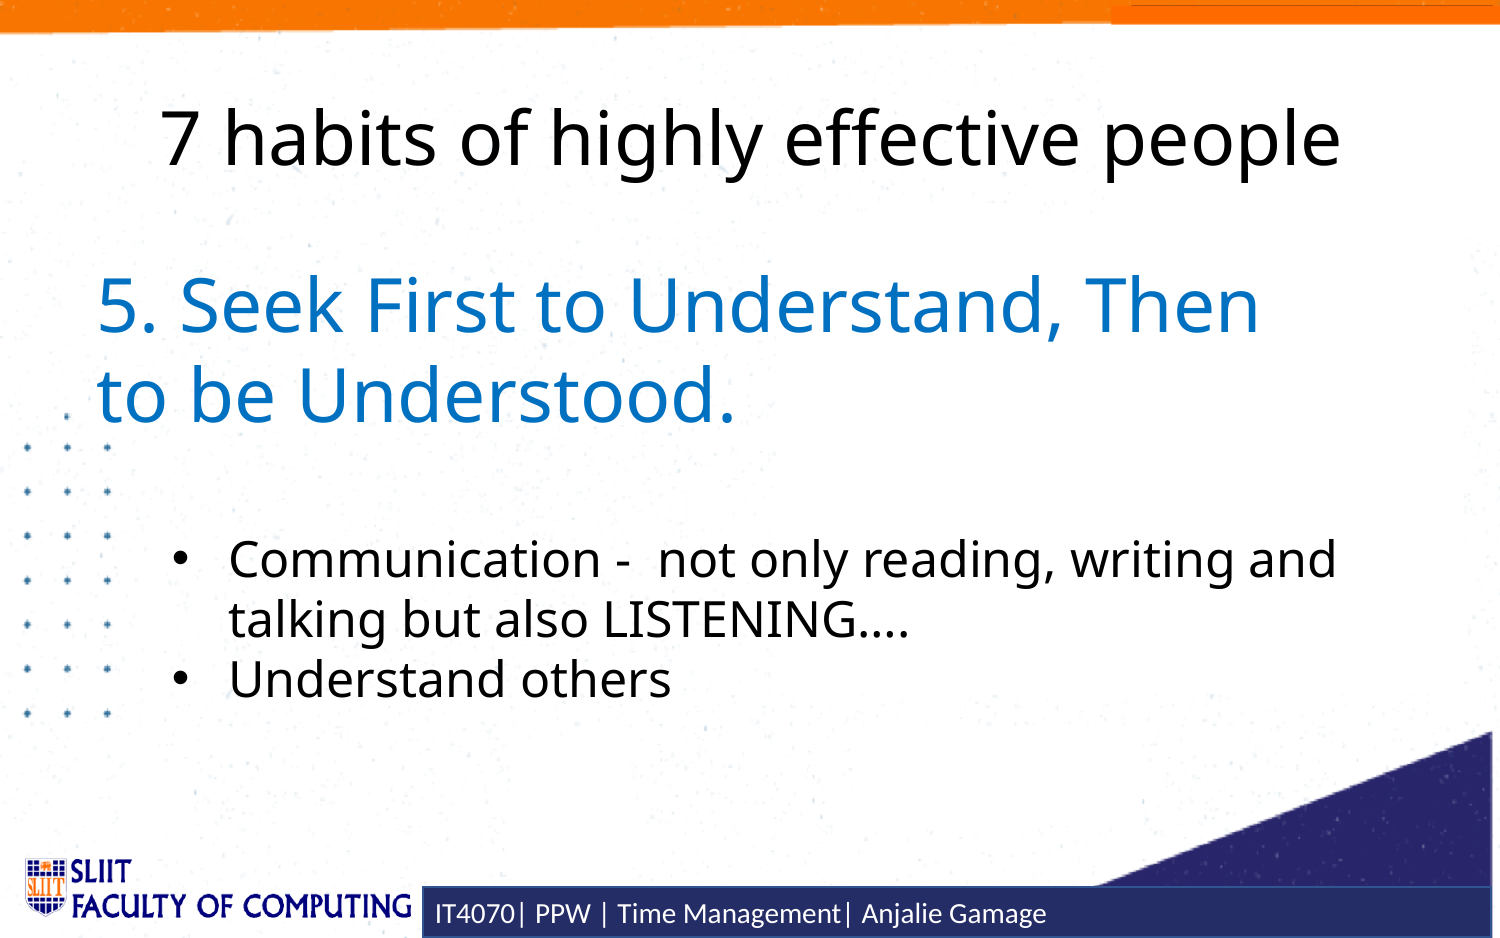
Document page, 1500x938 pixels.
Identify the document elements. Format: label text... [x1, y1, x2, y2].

picture [0, 0, 1500, 938]
text_box 7 habits of highly effective people [46, 31, 1477, 188]
text_box 5. Seek First to Understand, Then to be Understood. Communication - not only reading, writing and talking but also LISTENING…. Understand others [82, 249, 1369, 885]
